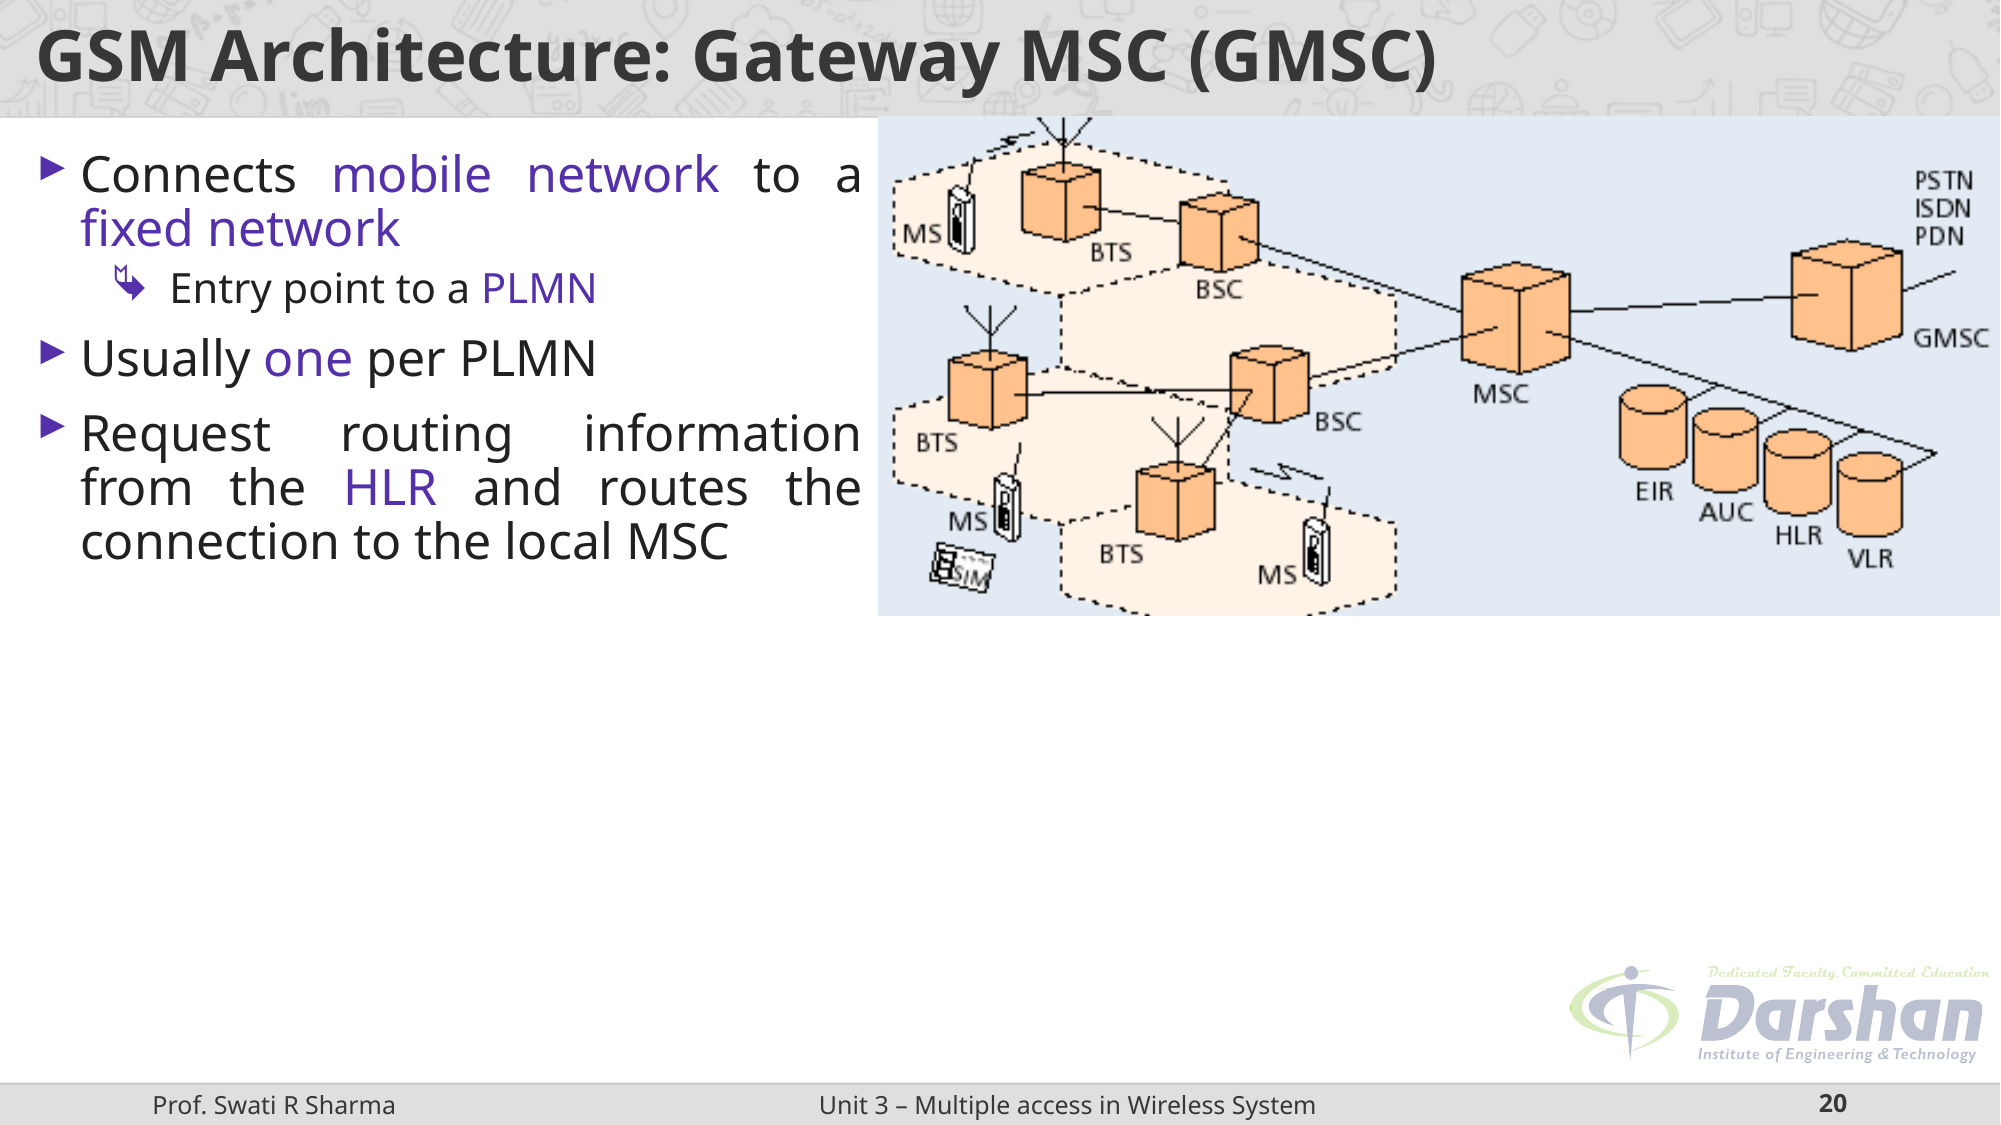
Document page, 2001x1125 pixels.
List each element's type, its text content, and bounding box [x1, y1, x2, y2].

title GSM Architecture: Gateway MSC (GMSC) [0, 0, 2000, 117]
table_header In soft handoff, at least one of the links is kept when radio links are added and removed to the mobile station. [1570, 966, 1990, 1063]
list Connects mobile network to a fixed network Entry point to a PLMN Usually one per PLMN Request routing information from the HLR and routes the connection to the local MSC [21, 141, 879, 1059]
picture [878, 116, 2000, 616]
